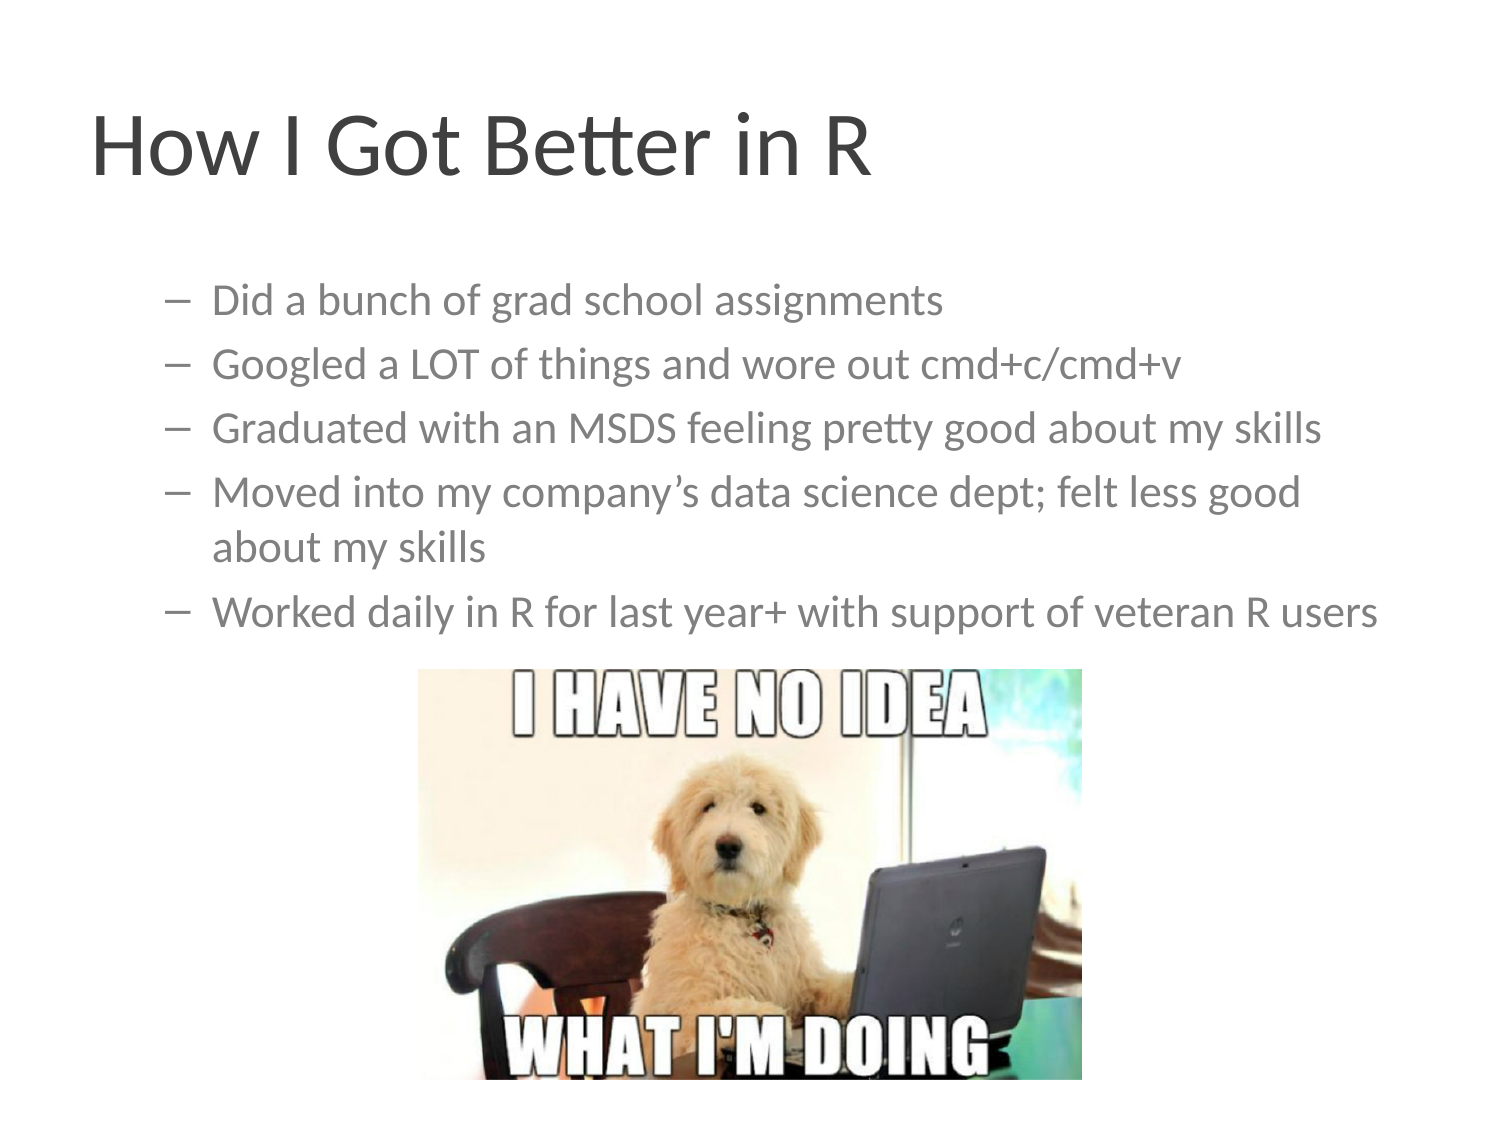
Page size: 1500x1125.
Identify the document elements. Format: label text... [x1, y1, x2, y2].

list Did a bunch of grad school assignments Googled a LOT of things and wore out cmd+c/cmd+v Graduated with an MSDS feeling pretty good about my skills Moved into my company’s data science dept; felt less good about my skills Worked daily in R for last year+ with support of veteran R users [75, 262, 1425, 1005]
picture [418, 669, 1082, 1081]
title How I Got Better in R [75, 45, 1425, 233]
